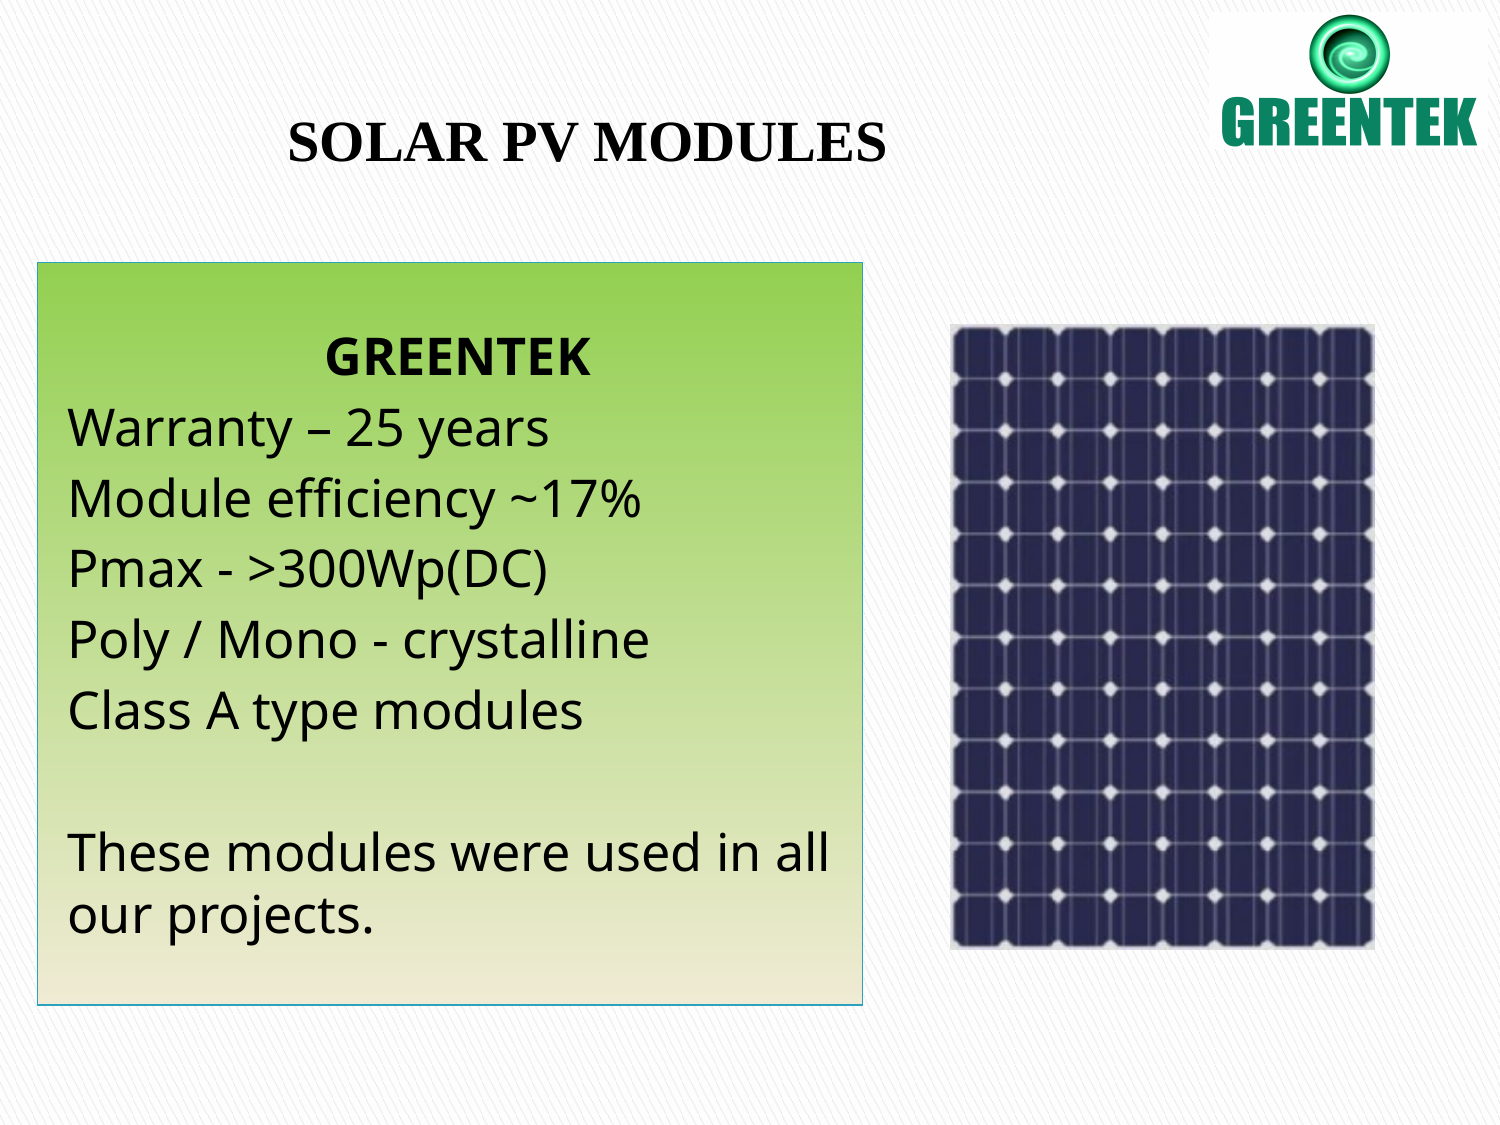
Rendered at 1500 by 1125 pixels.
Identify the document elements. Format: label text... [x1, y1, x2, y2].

picture [949, 324, 1376, 951]
list GREENTEK Warranty – 25 years Module efficiency ~17% Pmax - >300Wp(DC) Poly / Mono - crystalline Class A type modules These modules were used in all our projects. [37, 262, 863, 1006]
title SOLAR PV MODULES [75, 44, 1100, 233]
picture [1209, 12, 1488, 149]
